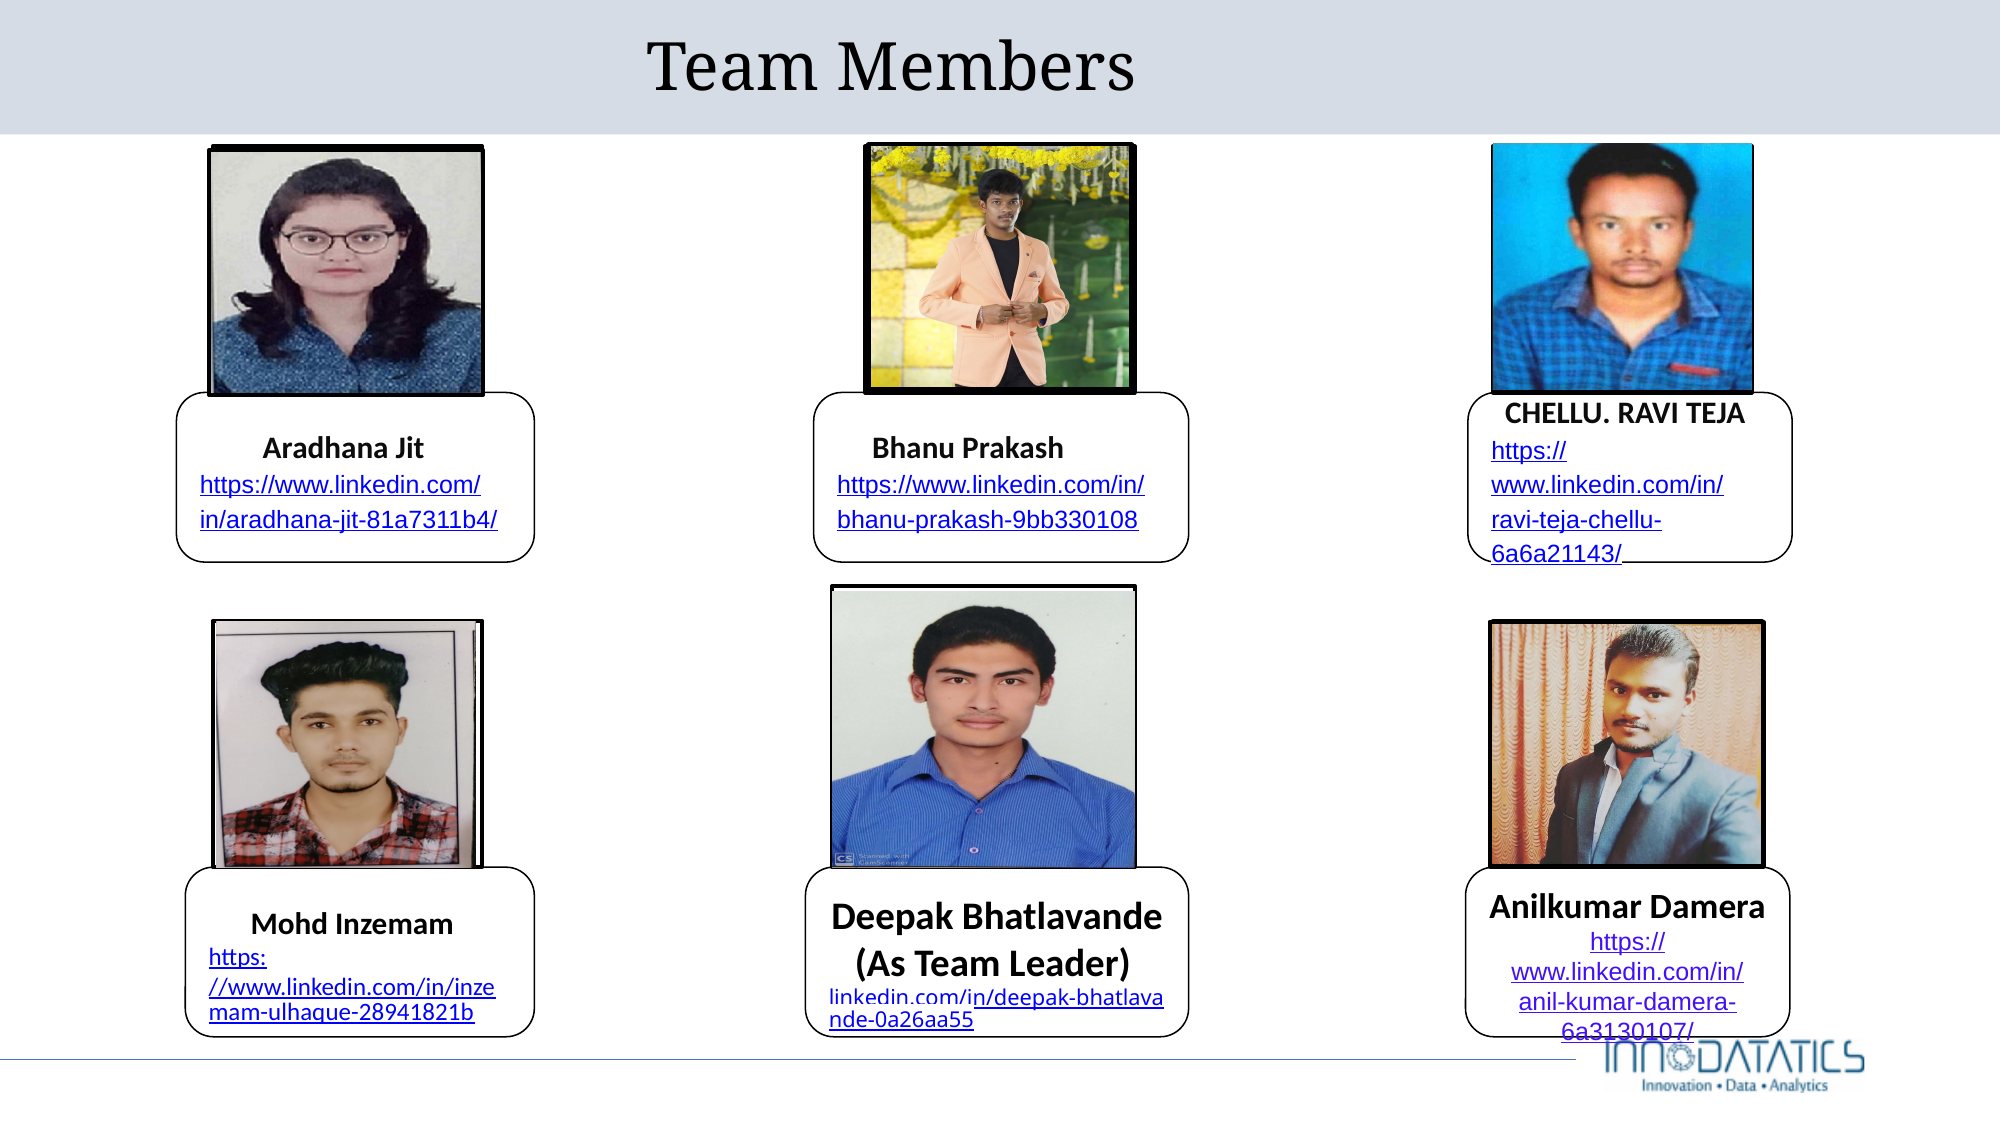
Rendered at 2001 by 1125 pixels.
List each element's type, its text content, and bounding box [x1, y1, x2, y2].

title Team Members [37, 27, 1763, 111]
picture [870, 146, 1130, 388]
text_box Bhanu Prakash https://www.linkedin.com/in/bhanu-prakash-9bb330108 [813, 392, 1189, 563]
picture [1492, 143, 1753, 391]
text_box Mohd Inzemam https://www.linkedin.com/in/inzemam-ulhaque-28941821b [185, 867, 535, 1037]
picture [832, 591, 1135, 868]
text_box Anilkumar Damera https://www.linkedin.com/in/anil-kumar-damera-6a3130107/ [1465, 867, 1790, 1037]
picture [210, 151, 481, 394]
picture [1603, 1038, 1865, 1093]
text_box Deepak Bhatlavande (As Team Leader) linkedin.com/in/deepak-bhatlavande-0a26aa55 [805, 867, 1189, 1037]
text_box [832, 586, 1135, 591]
picture [1742, 148, 1753, 154]
text_box Aradhana Jit https://www.linkedin.com/in/aradhana-jit-81a7311b4/ [176, 392, 535, 563]
picture [216, 620, 476, 868]
text_box CHELLU. RAVI TEJA https://www.linkedin.com/in/ravi-teja-chellu-6a6a21143/ [1467, 392, 1793, 563]
text_box [477, 621, 483, 868]
picture [1491, 623, 1762, 865]
